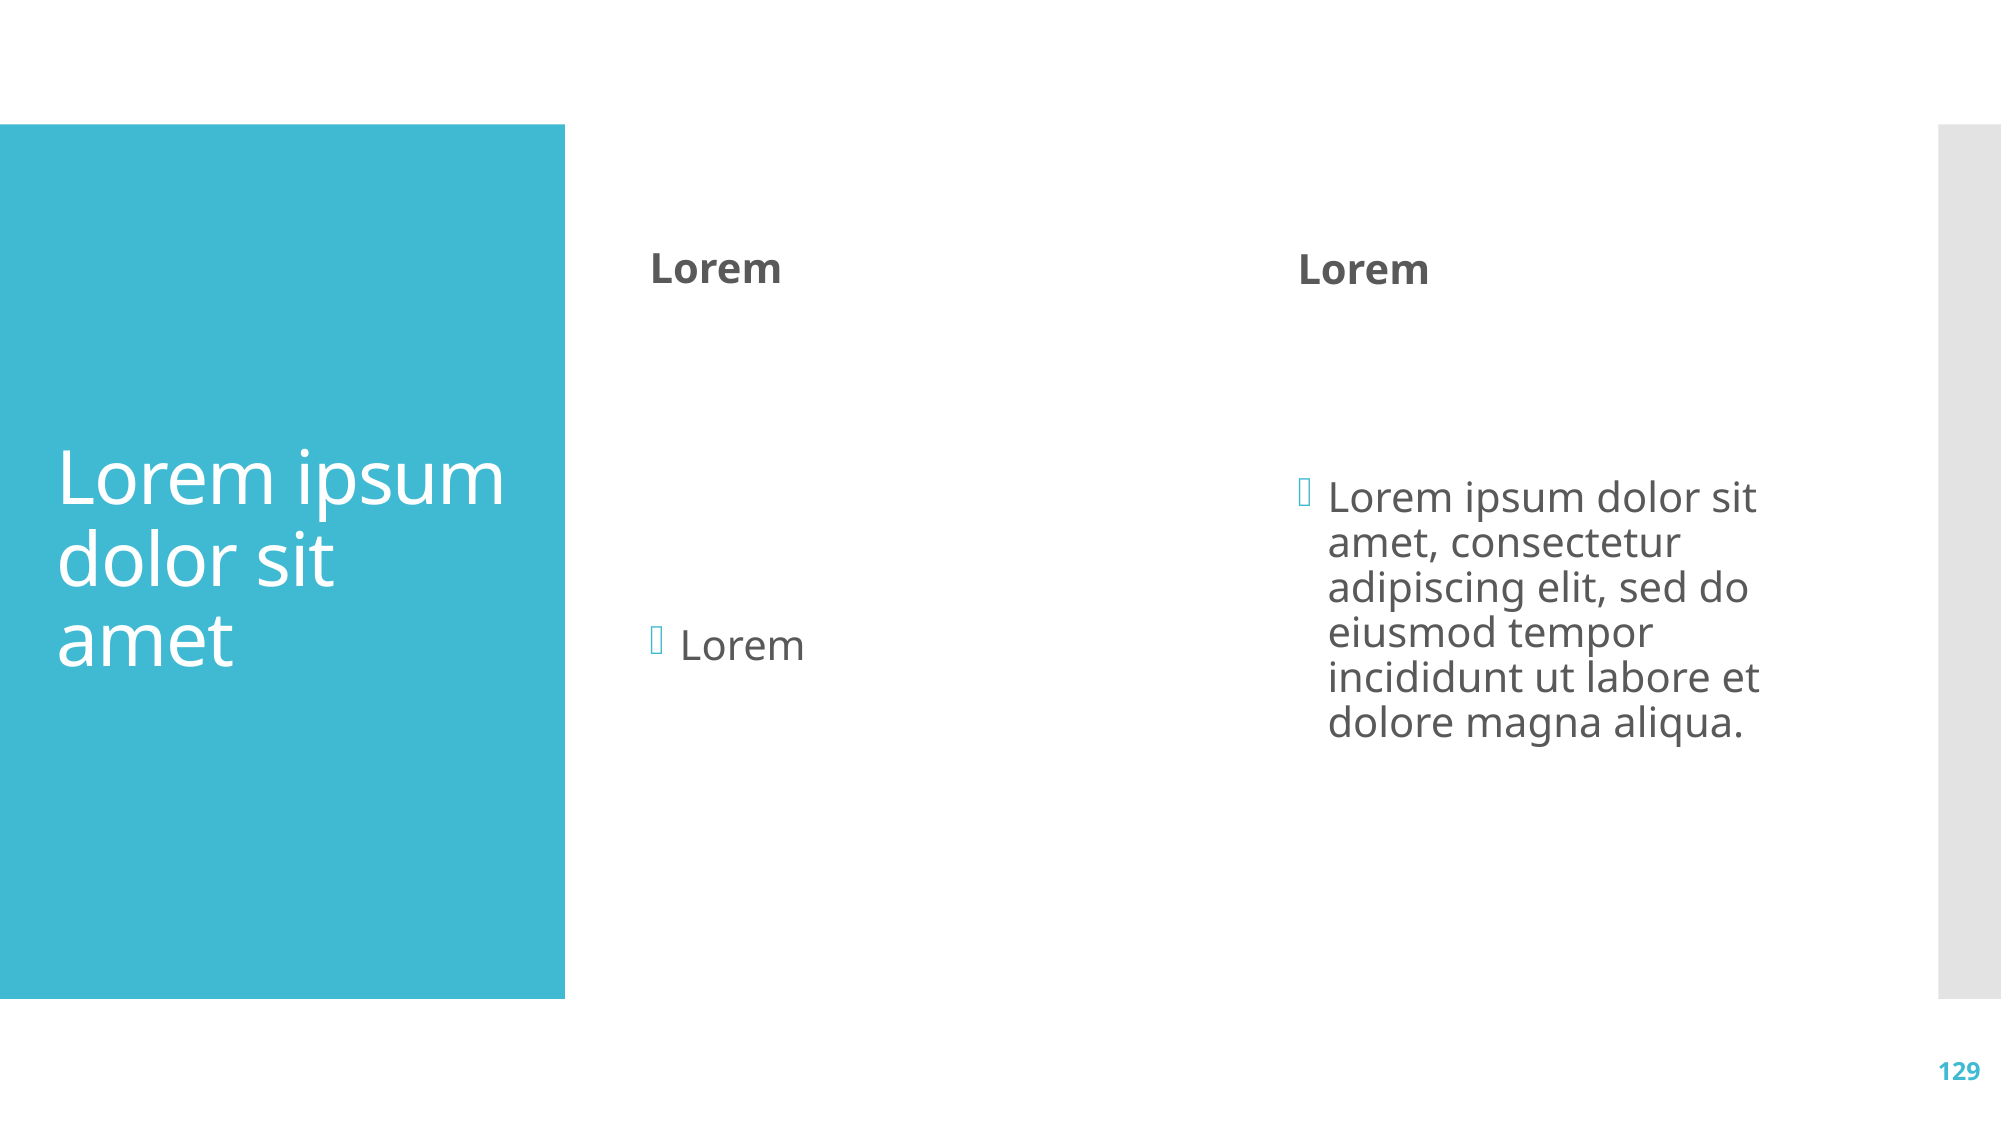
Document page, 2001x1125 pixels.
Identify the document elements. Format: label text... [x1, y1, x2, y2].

list Lorem [1282, 167, 1853, 302]
slide_number 129 [1744, 1042, 1996, 1103]
title Lorem ipsum dolor sit amet [41, 184, 525, 940]
list Lorem ipsum dolor sit amet, consectetur adipiscing elit, sed do eiusmod tempor incididunt ut labore et dolore magna aliqua. [1282, 316, 1853, 977]
list Lorem [634, 316, 1205, 977]
list Lorem [634, 167, 1205, 301]
